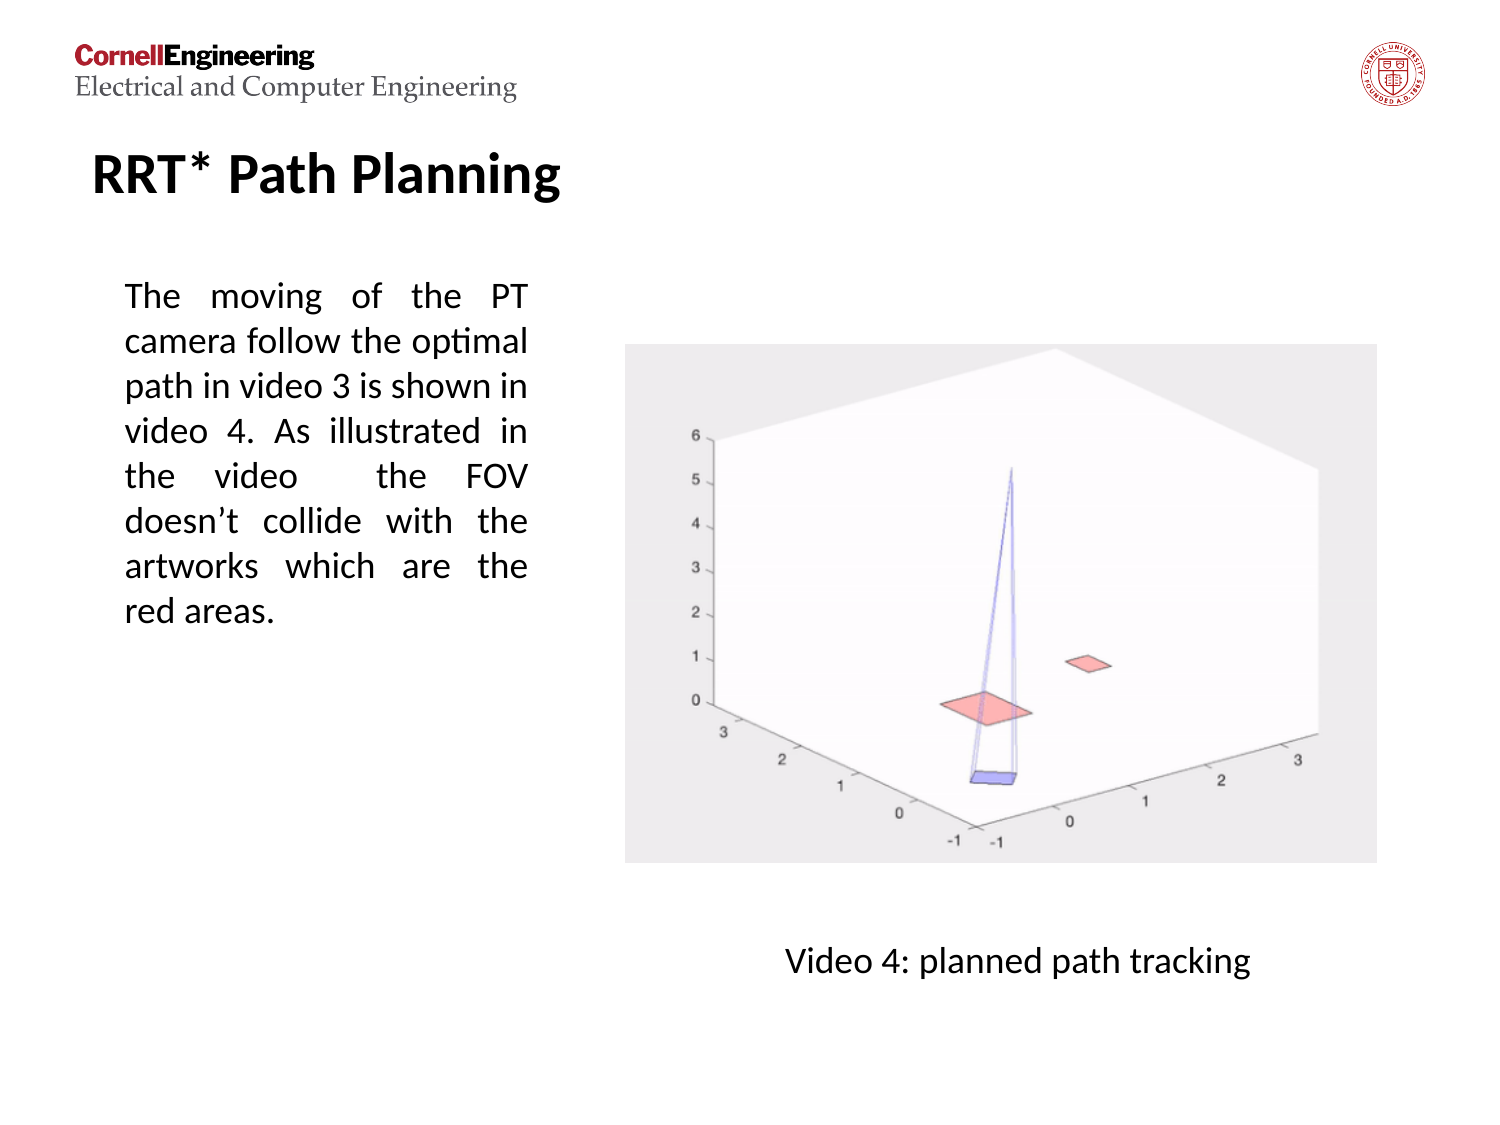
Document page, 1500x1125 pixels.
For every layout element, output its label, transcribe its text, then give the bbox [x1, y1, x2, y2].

text_box The moving of the PT camera follow the optimal path in video 3 is shown in video 4. As illustrated in the video the FOV doesn’t collide with the artworks which are the red areas. [109, 263, 544, 639]
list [625, 344, 1378, 863]
text_box RRT* Path Planning [74, 51, 579, 243]
picture [75, 44, 517, 51]
text_box Video 4: planned path tracking [770, 928, 1284, 988]
picture [1361, 42, 1425, 106]
